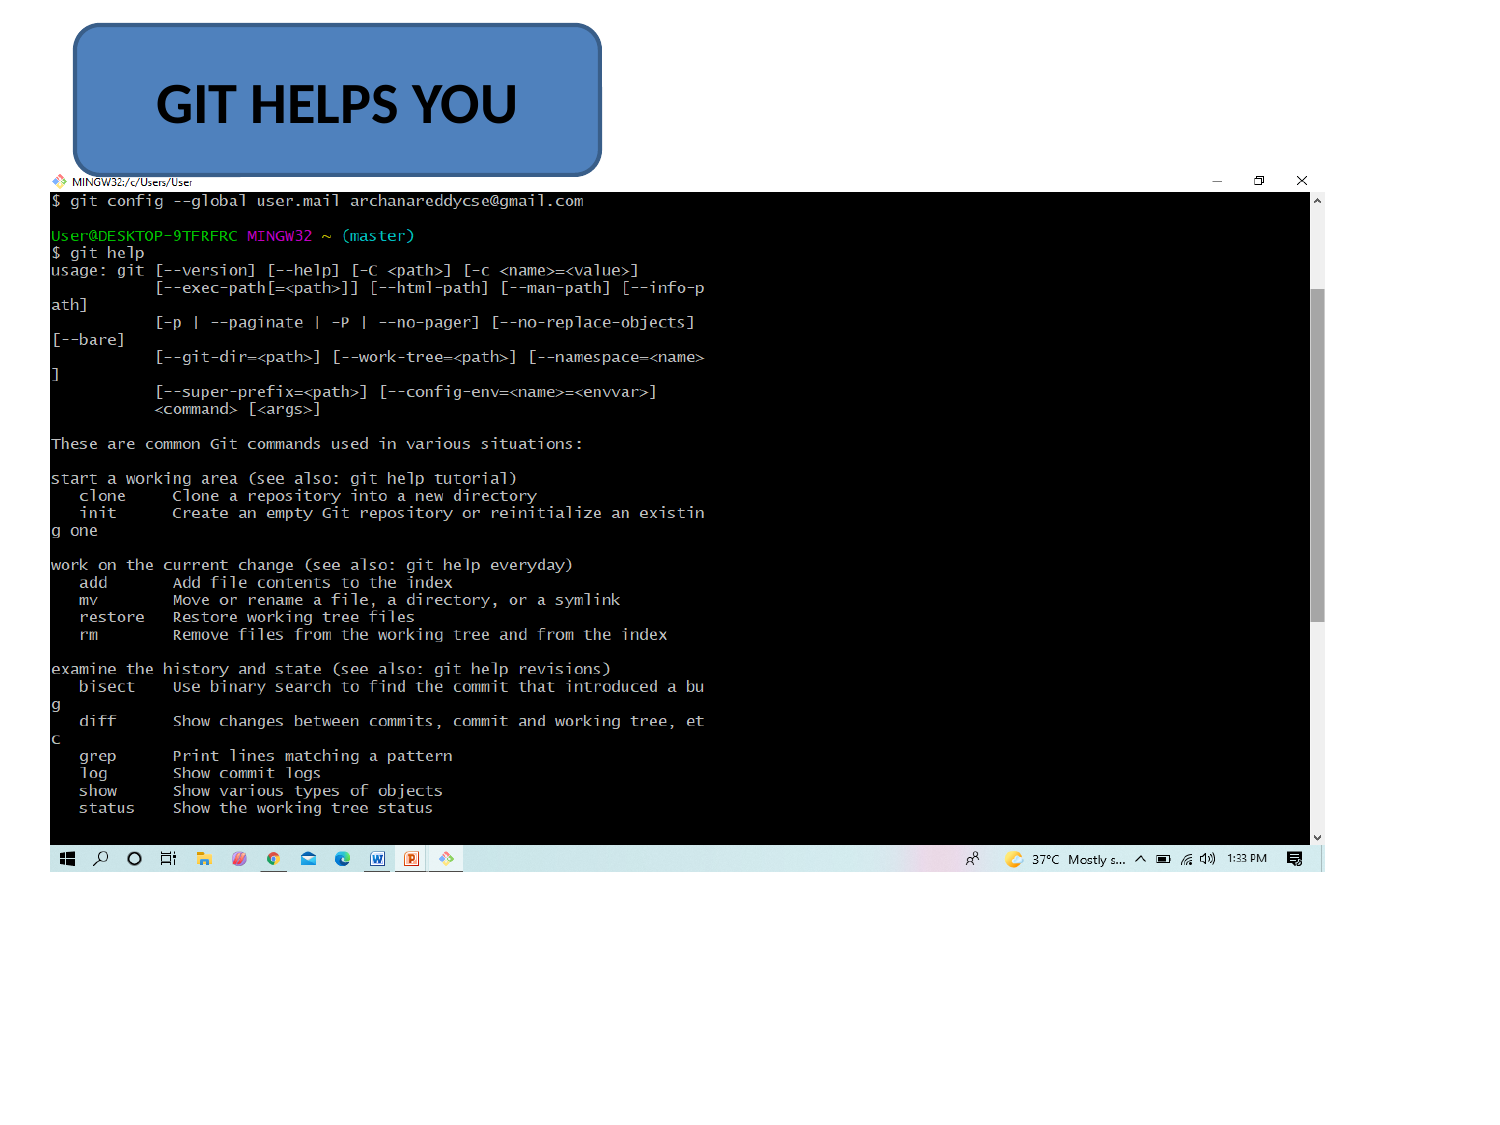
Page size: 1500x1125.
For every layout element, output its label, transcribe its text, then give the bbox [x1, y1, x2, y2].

text_box GIT HELPS YOU [74, 24, 600, 169]
picture [49, 171, 1326, 872]
